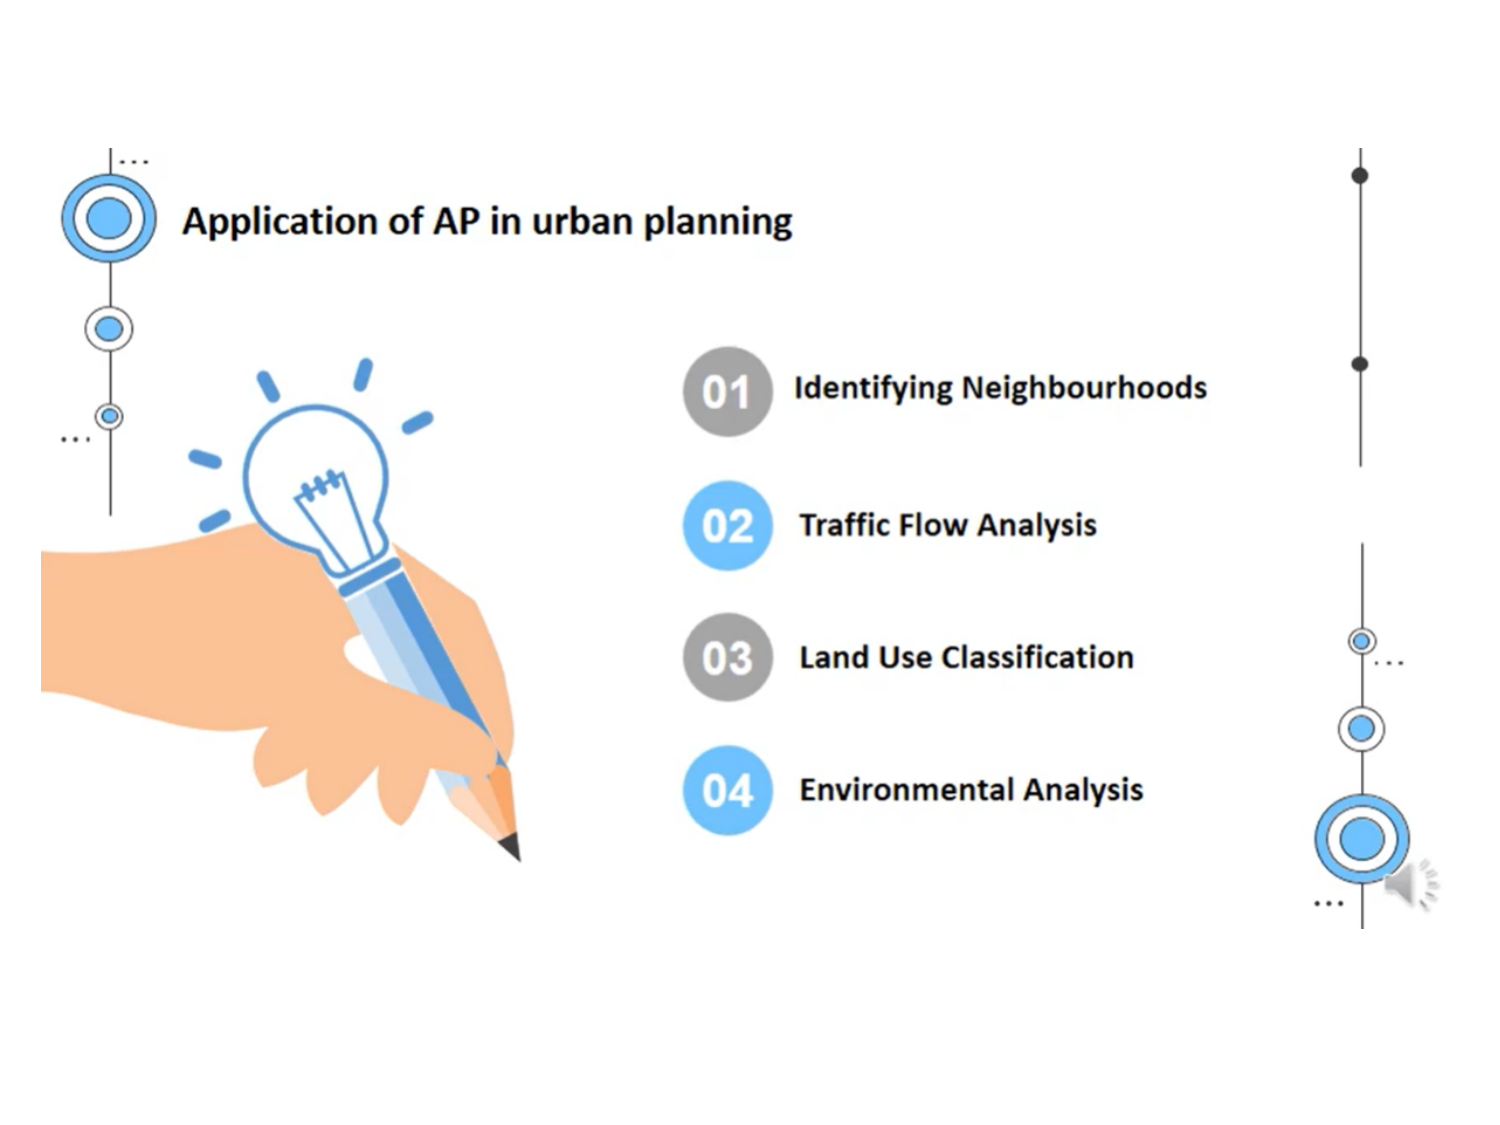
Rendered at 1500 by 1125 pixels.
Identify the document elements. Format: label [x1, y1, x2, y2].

picture [41, 148, 1449, 929]
